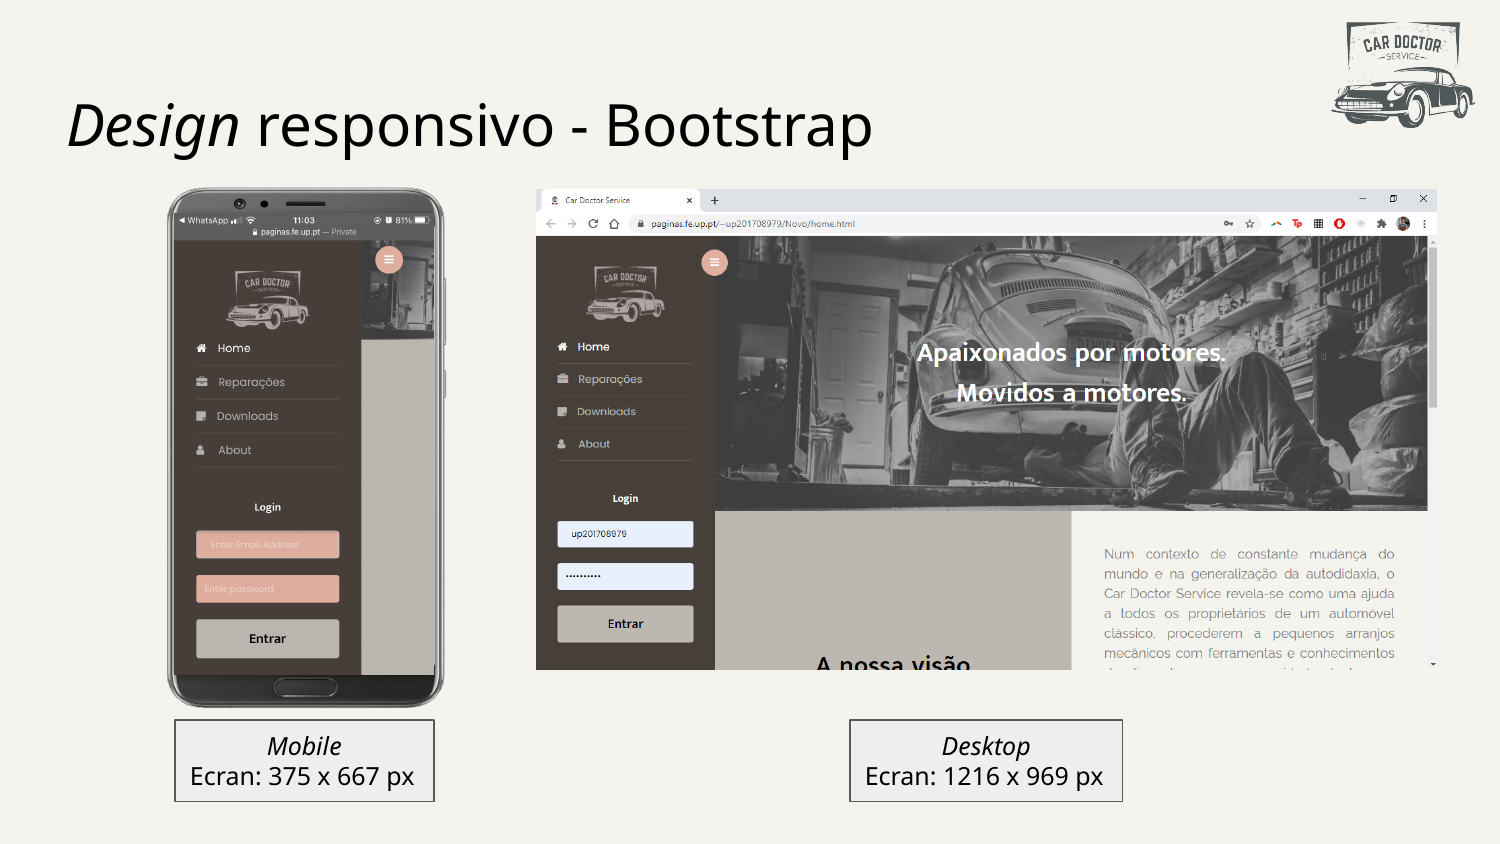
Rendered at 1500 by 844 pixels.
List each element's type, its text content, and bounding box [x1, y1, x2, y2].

text_box Mobile Ecran: 375 x 667 px [174, 738, 434, 802]
title Design responsivo - Bootstrap [51, 72, 1449, 167]
text_box Desktop Ecran: 1216 x 969 px [849, 720, 1123, 802]
picture [1331, 22, 1475, 128]
picture [63, 166, 1437, 730]
